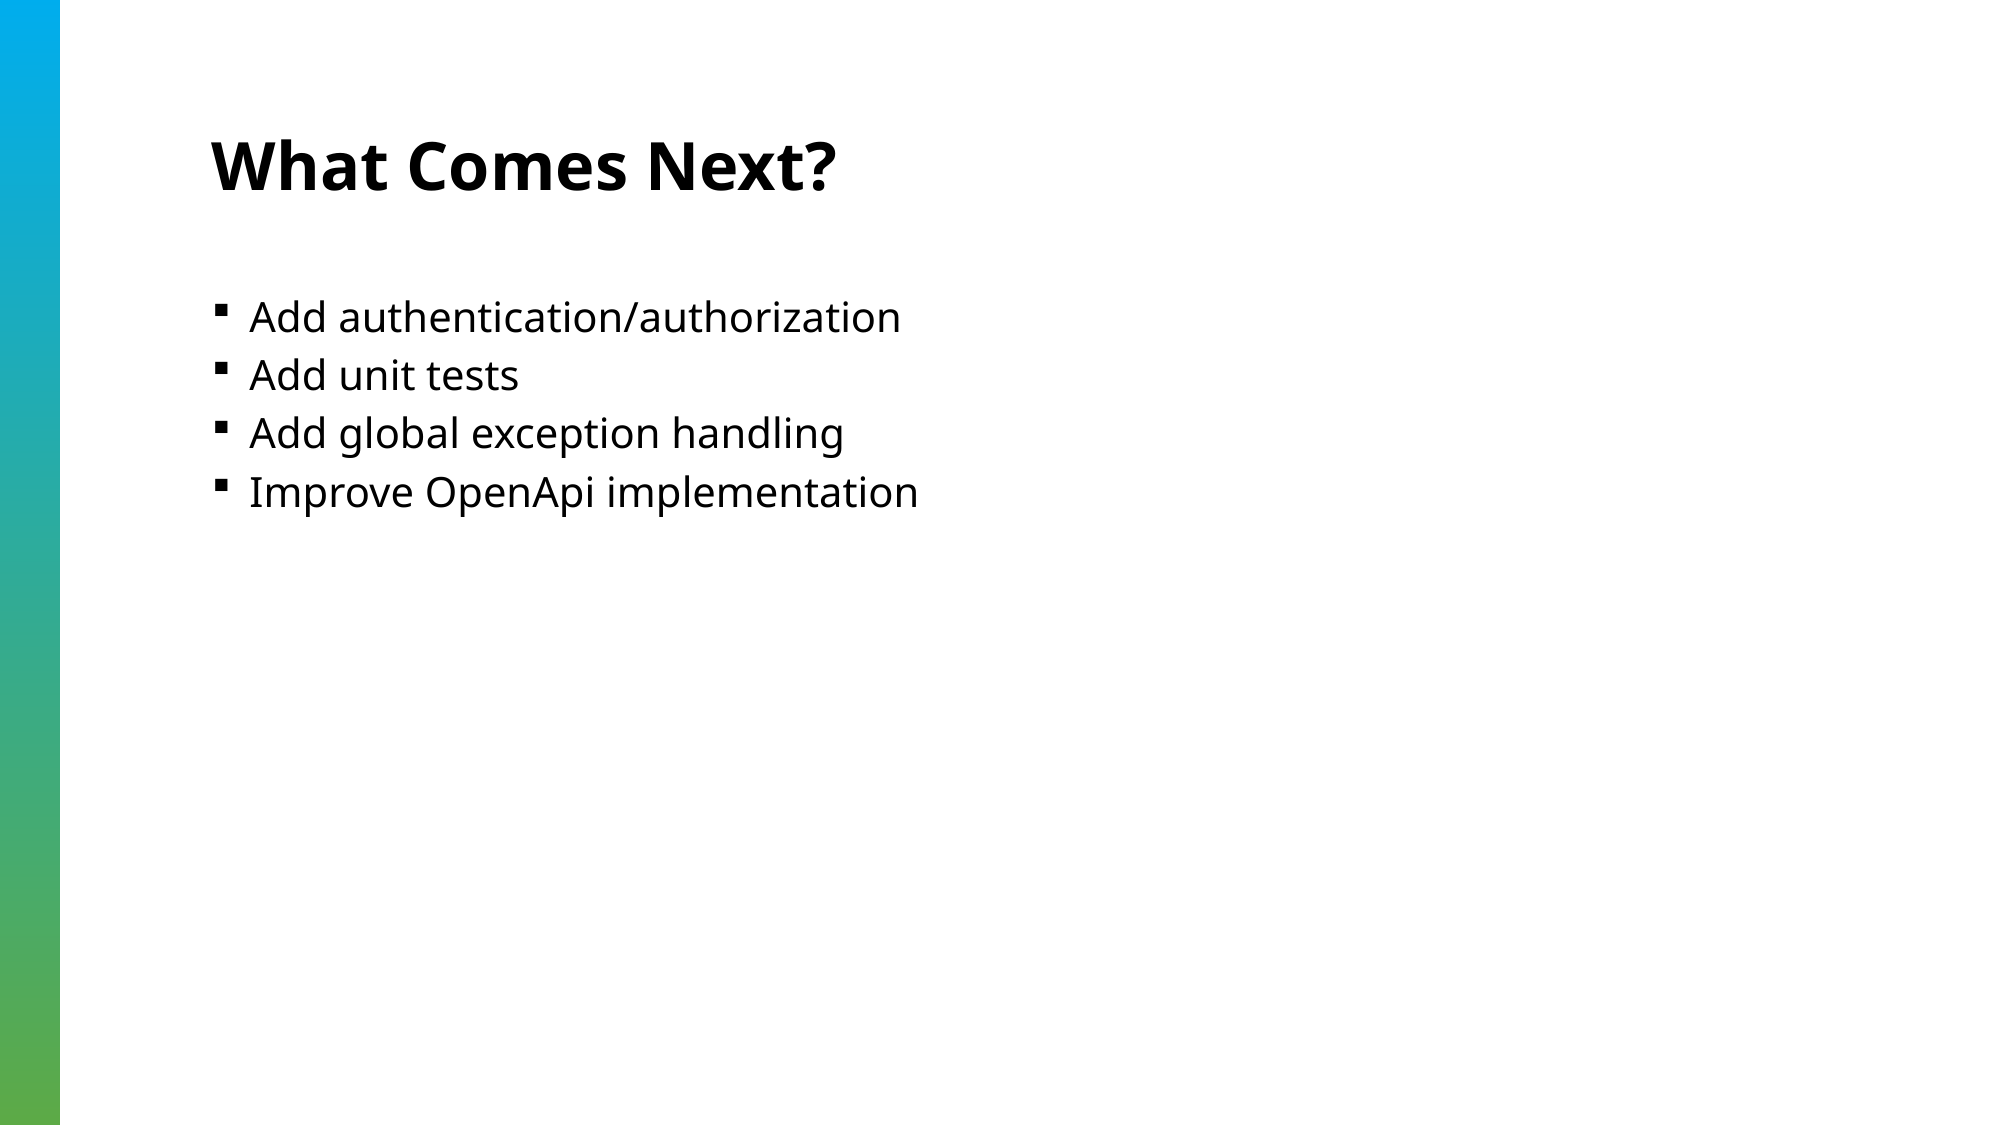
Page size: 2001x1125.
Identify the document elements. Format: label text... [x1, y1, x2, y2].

title What Comes Next? [196, 59, 1863, 278]
list Add authentication/authorization Add unit tests Add global exception handling Improve OpenApi implementation [196, 283, 1863, 1013]
